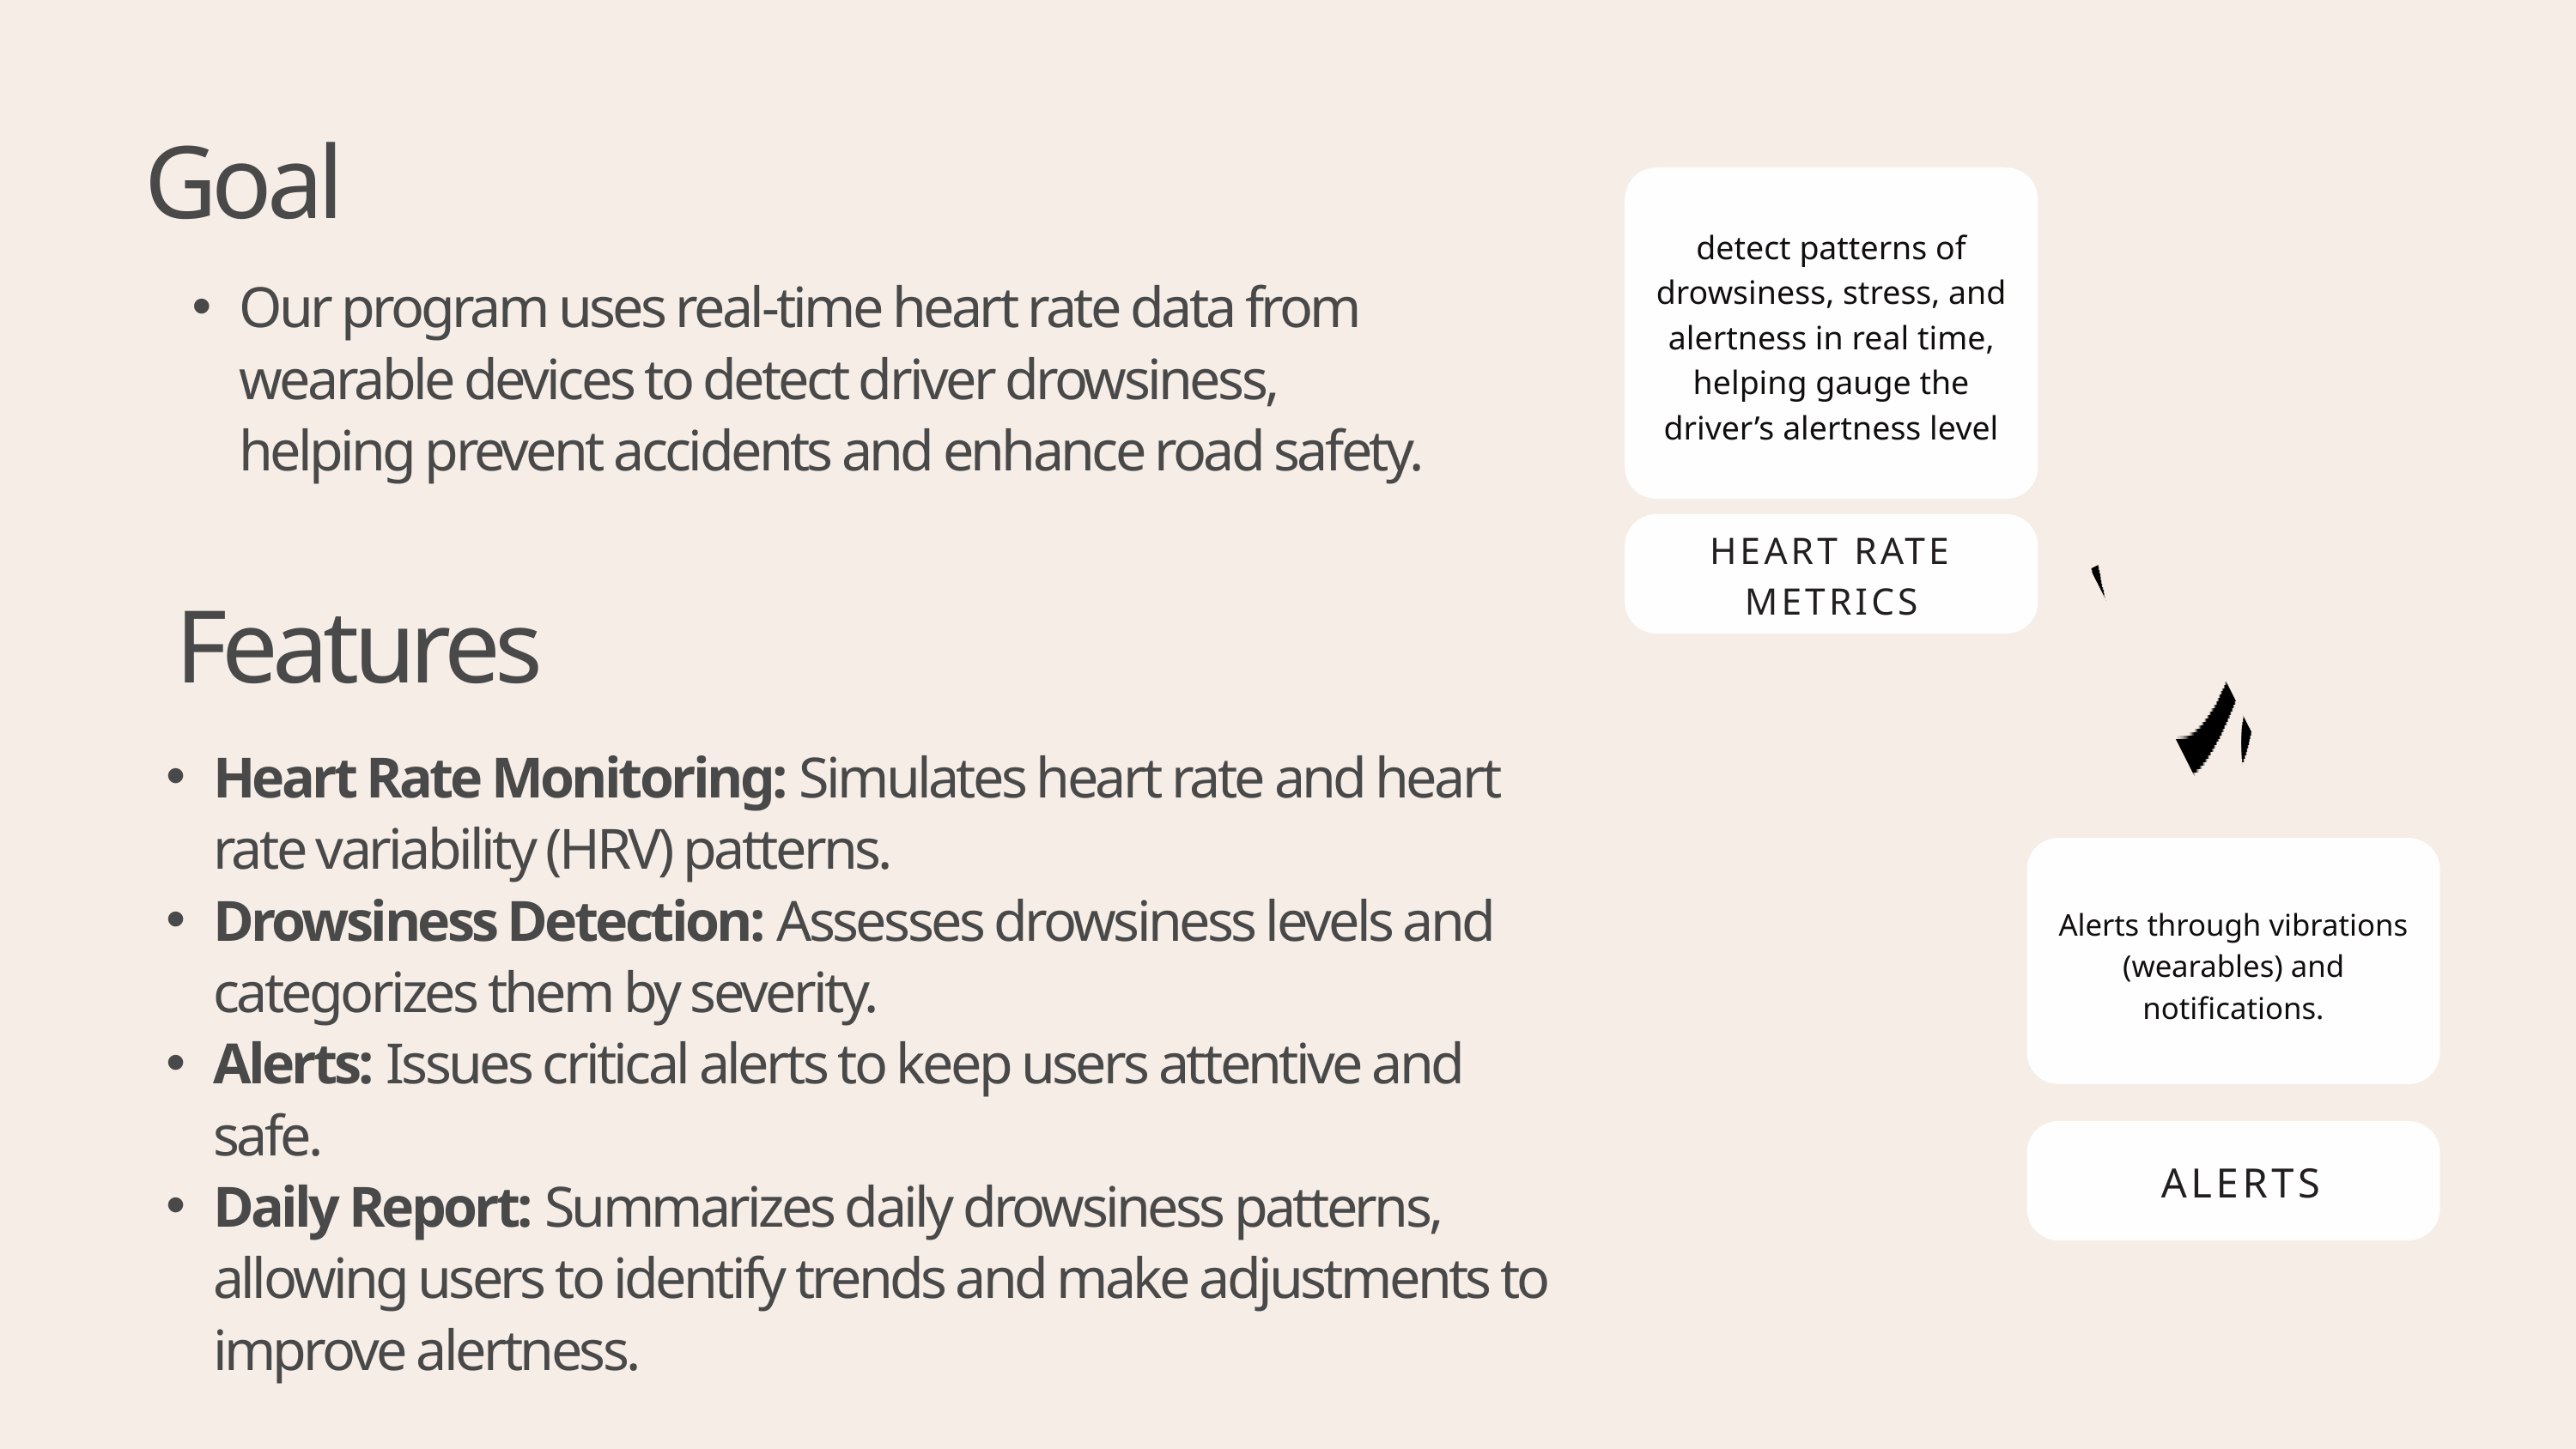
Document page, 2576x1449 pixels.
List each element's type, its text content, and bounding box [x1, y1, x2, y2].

text_box [2090, 537, 2266, 793]
text_box Heart Rate Monitoring: Simulates heart rate and heart rate variability (HRV) patterns. Drowsiness Detection: Assesses drowsiness levels and categorizes them by severity. Alerts: Issues critical alerts to keep users attentive and safe. Daily Report: Summarizes daily drowsiness patterns, allowing users to identify trends and make adjustments to improve alertness. [118, 737, 1573, 1449]
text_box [1624, 167, 2038, 500]
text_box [2026, 837, 2440, 1085]
text_box Our program uses real-time heart rate data from wearable devices to detect driver drowsiness, helping prevent accidents and enhance road safety. [144, 267, 1434, 482]
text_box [1624, 513, 2038, 634]
text_box Goal [144, 109, 1260, 239]
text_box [2026, 1120, 2440, 1241]
text_box Features [155, 573, 564, 703]
